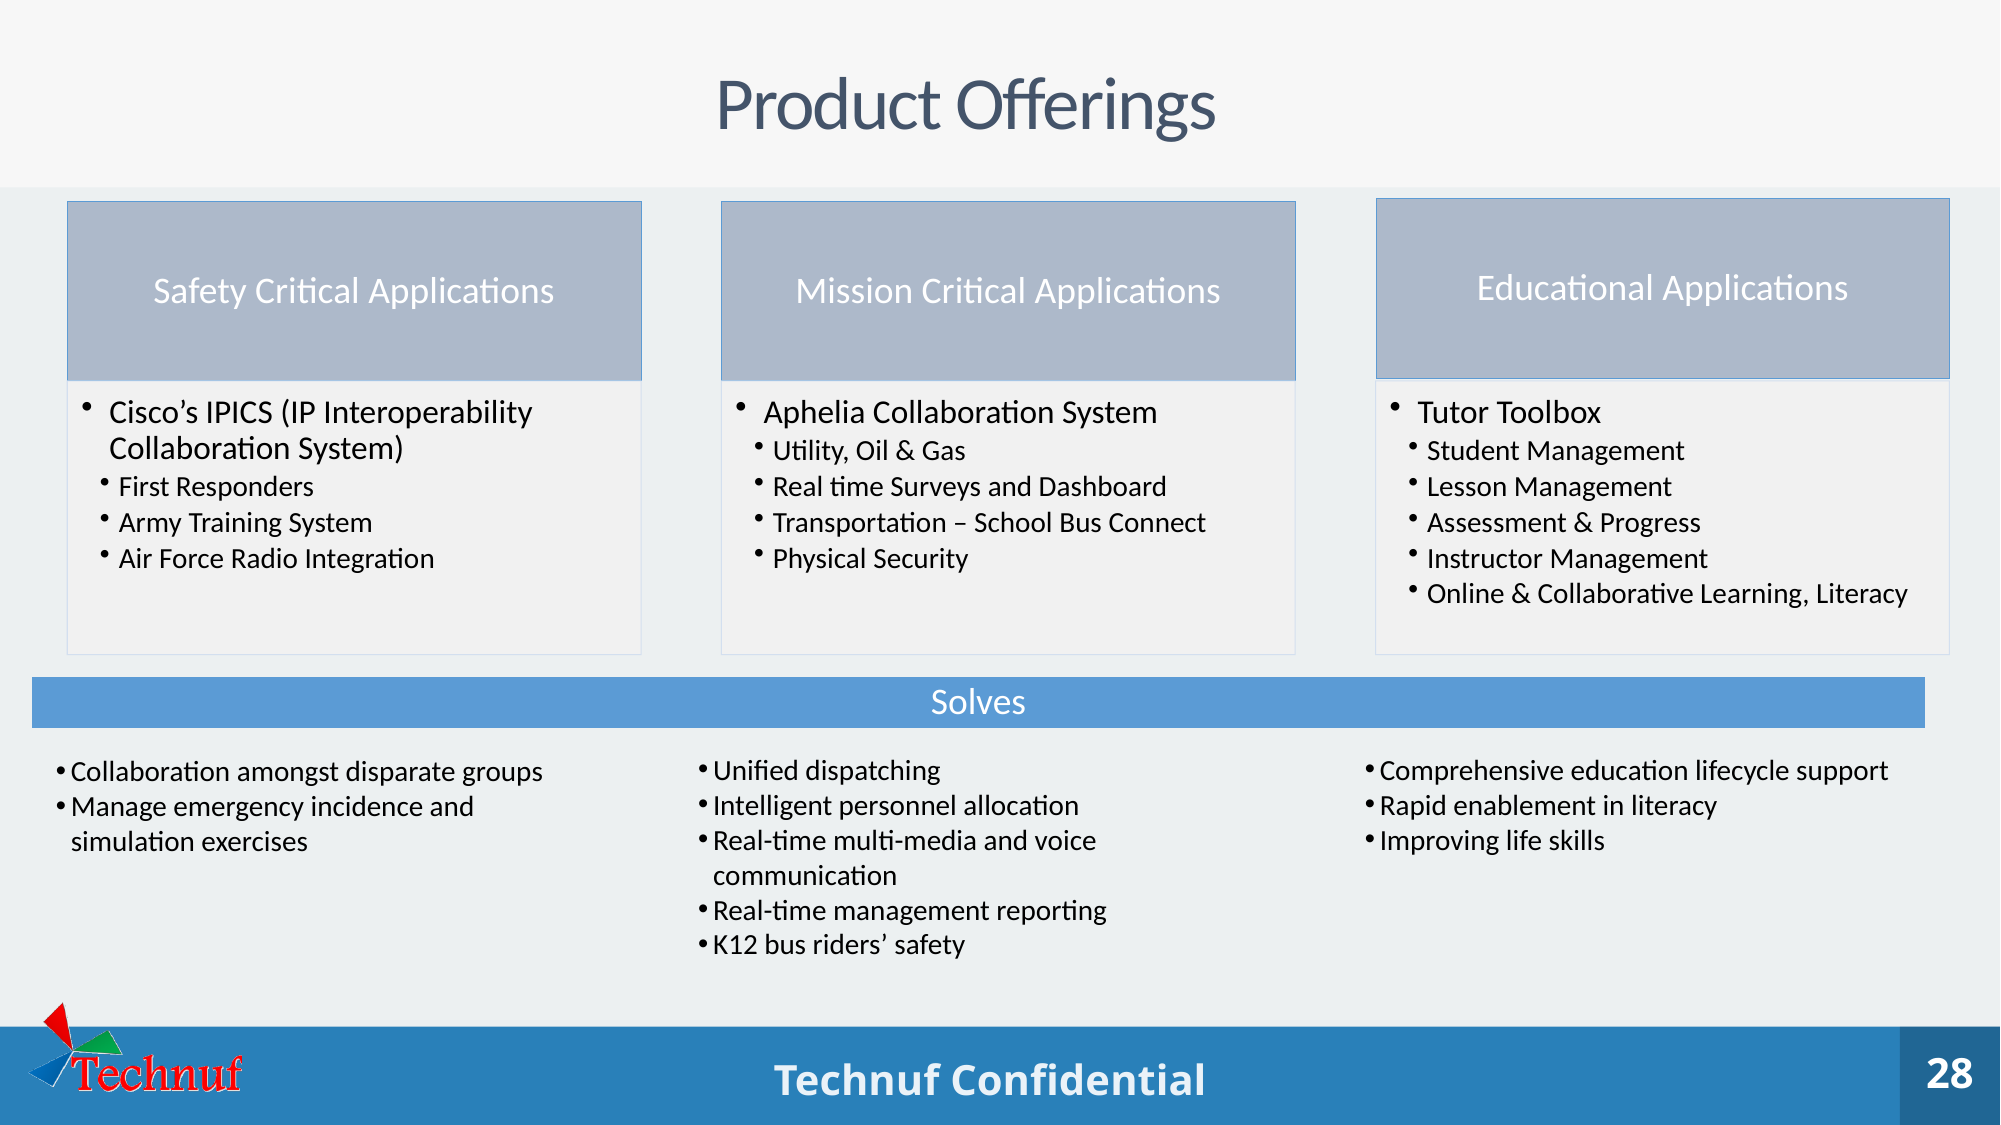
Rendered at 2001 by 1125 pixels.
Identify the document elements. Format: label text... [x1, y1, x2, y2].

text_box Collaboration amongst disparate groups Manage emergency incidence and simulation exercises [40, 745, 615, 935]
slide_number 28 [1899, 1026, 2000, 1125]
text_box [66, 196, 1950, 660]
picture [28, 1002, 242, 1109]
text_box Product Offerings [66, 47, 1867, 152]
text_box Comprehensive education lifecycle support Rapid enablement in literacy Improving life skills [1350, 743, 1924, 934]
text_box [33, 677, 1924, 727]
text_box Unified dispatching Intelligent personnel allocation Real-time multi-media and voice communication Real-time management reporting K12 bus riders’ safety [683, 743, 1258, 1039]
